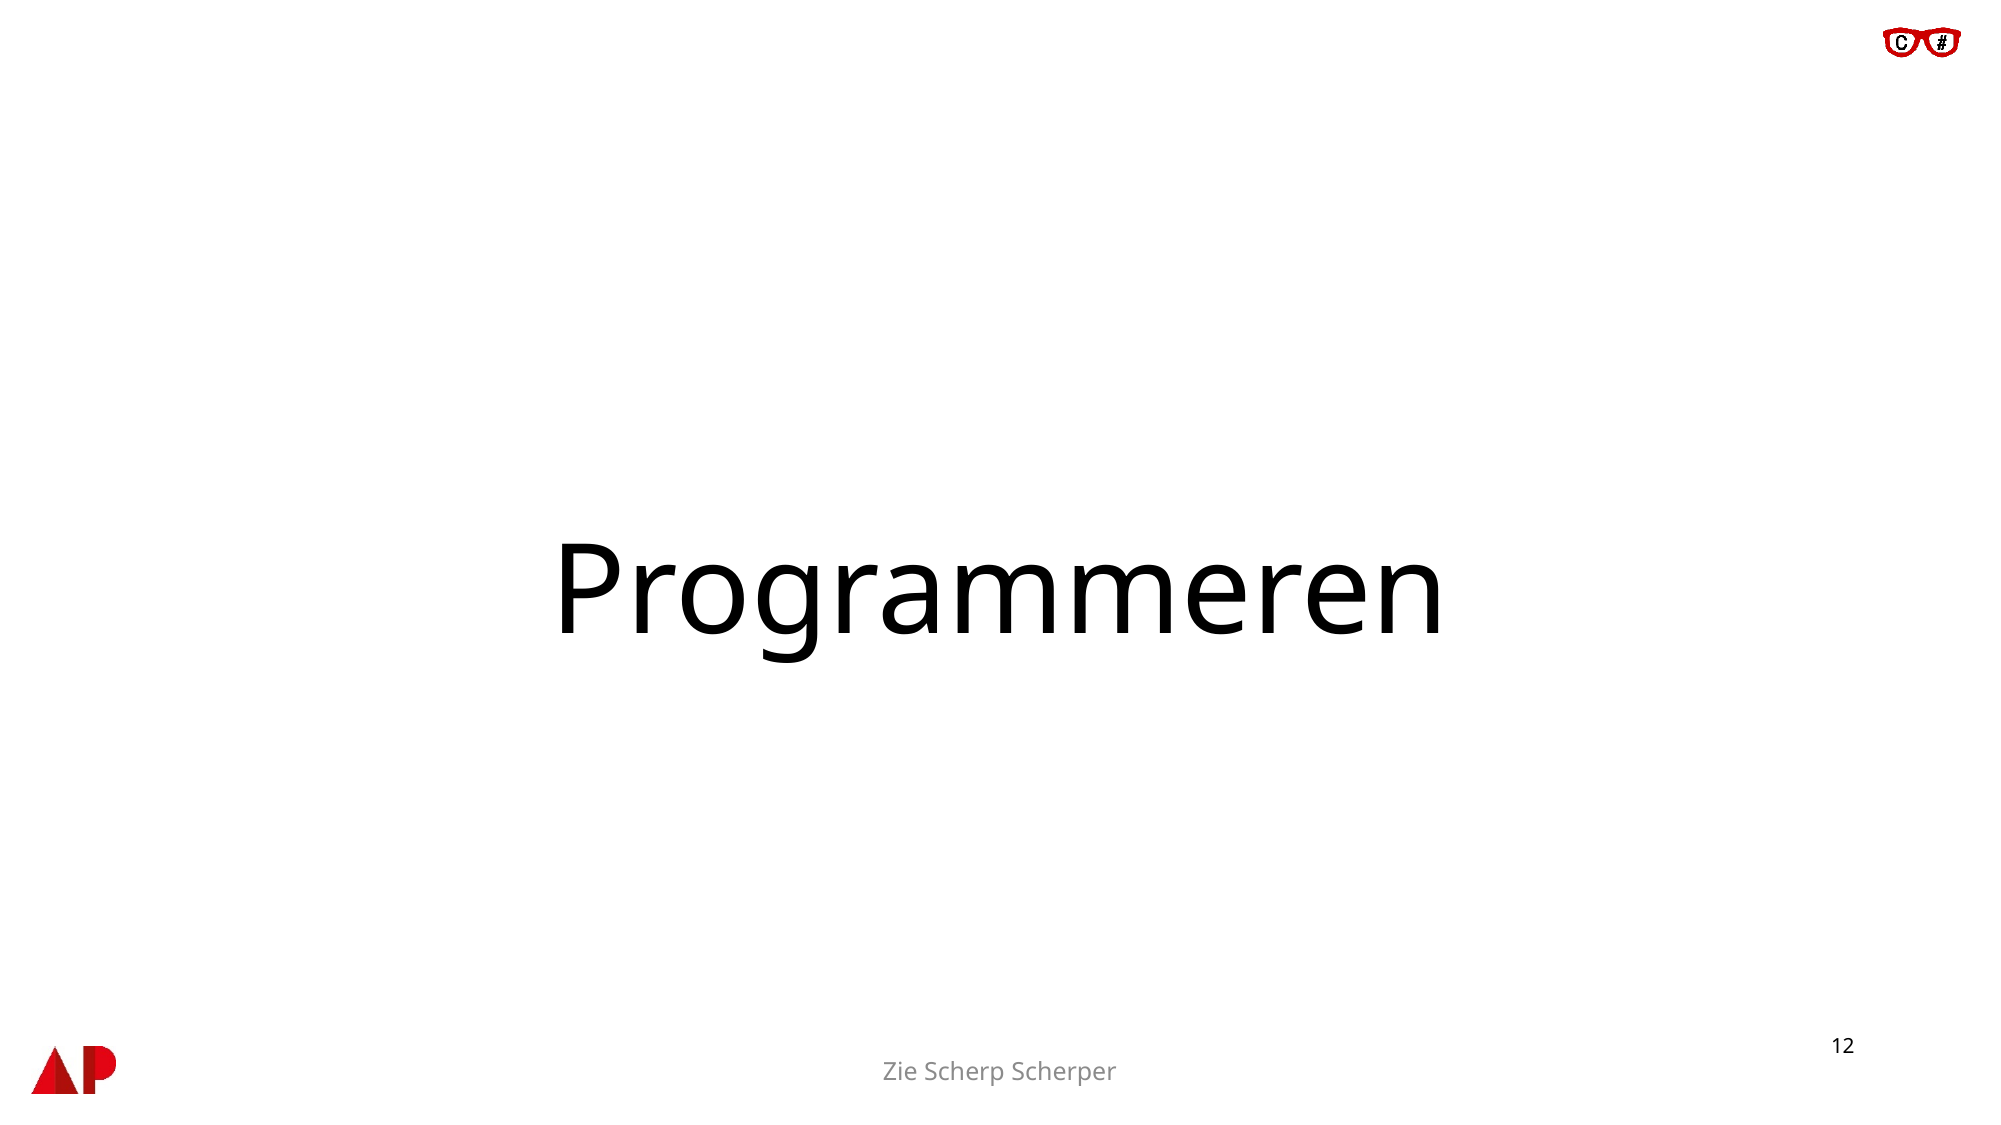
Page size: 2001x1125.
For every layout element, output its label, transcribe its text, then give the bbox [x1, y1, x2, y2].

title Programmeren [499, 335, 1502, 669]
picture [1879, 0, 1964, 85]
slide_number 12 [1775, 1020, 1870, 1073]
picture [31, 1046, 116, 1094]
footer Zie Scherp Scherper [662, 1042, 1338, 1103]
